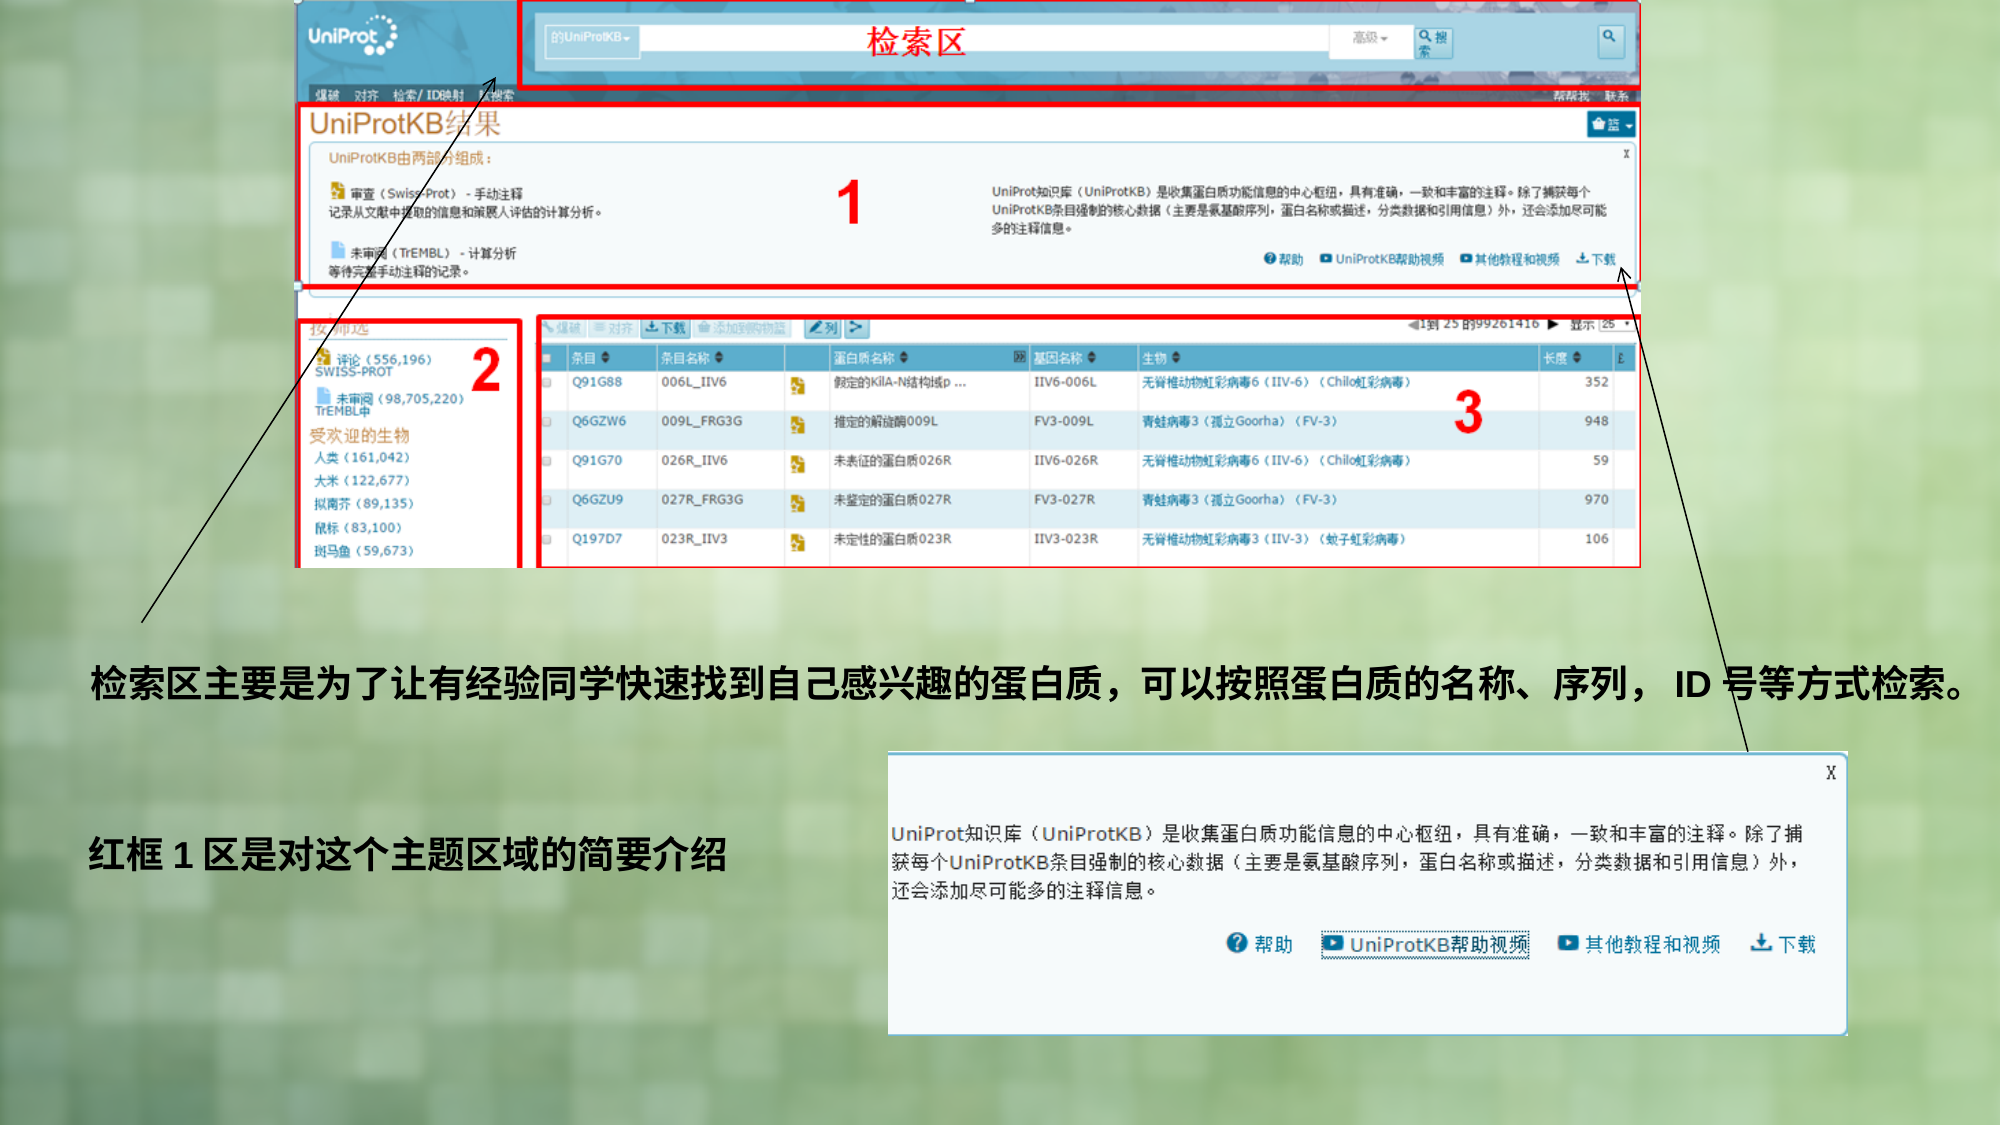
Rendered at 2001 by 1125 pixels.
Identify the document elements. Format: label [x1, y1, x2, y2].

text_box [141, 76, 497, 623]
picture [0, 0, 2000, 1125]
text_box [1620, 266, 1749, 752]
